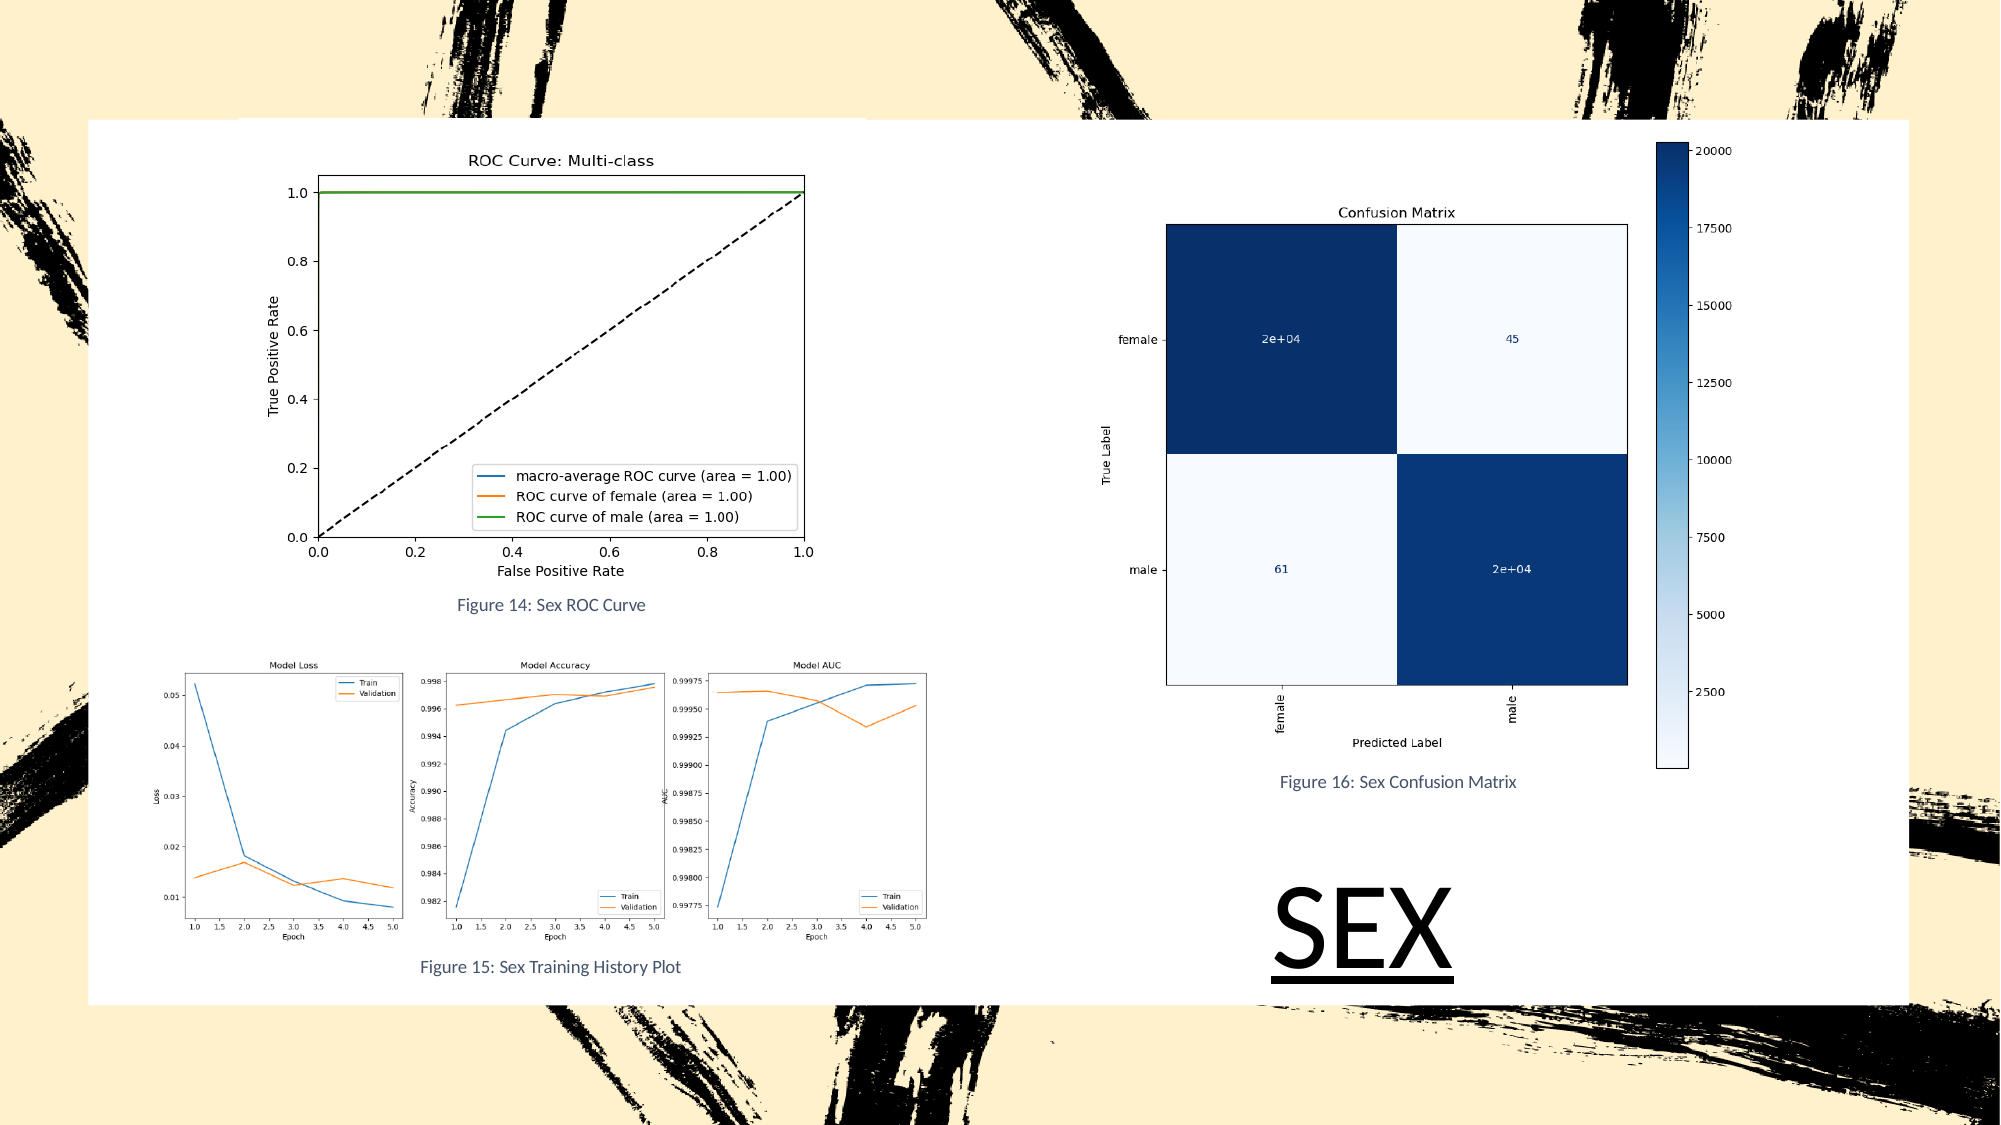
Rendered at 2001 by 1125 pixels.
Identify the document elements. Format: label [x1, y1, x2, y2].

picture [1089, 129, 1755, 794]
text_box [0, 0, 2000, 1125]
picture [239, 118, 867, 589]
picture [90, 634, 1022, 954]
